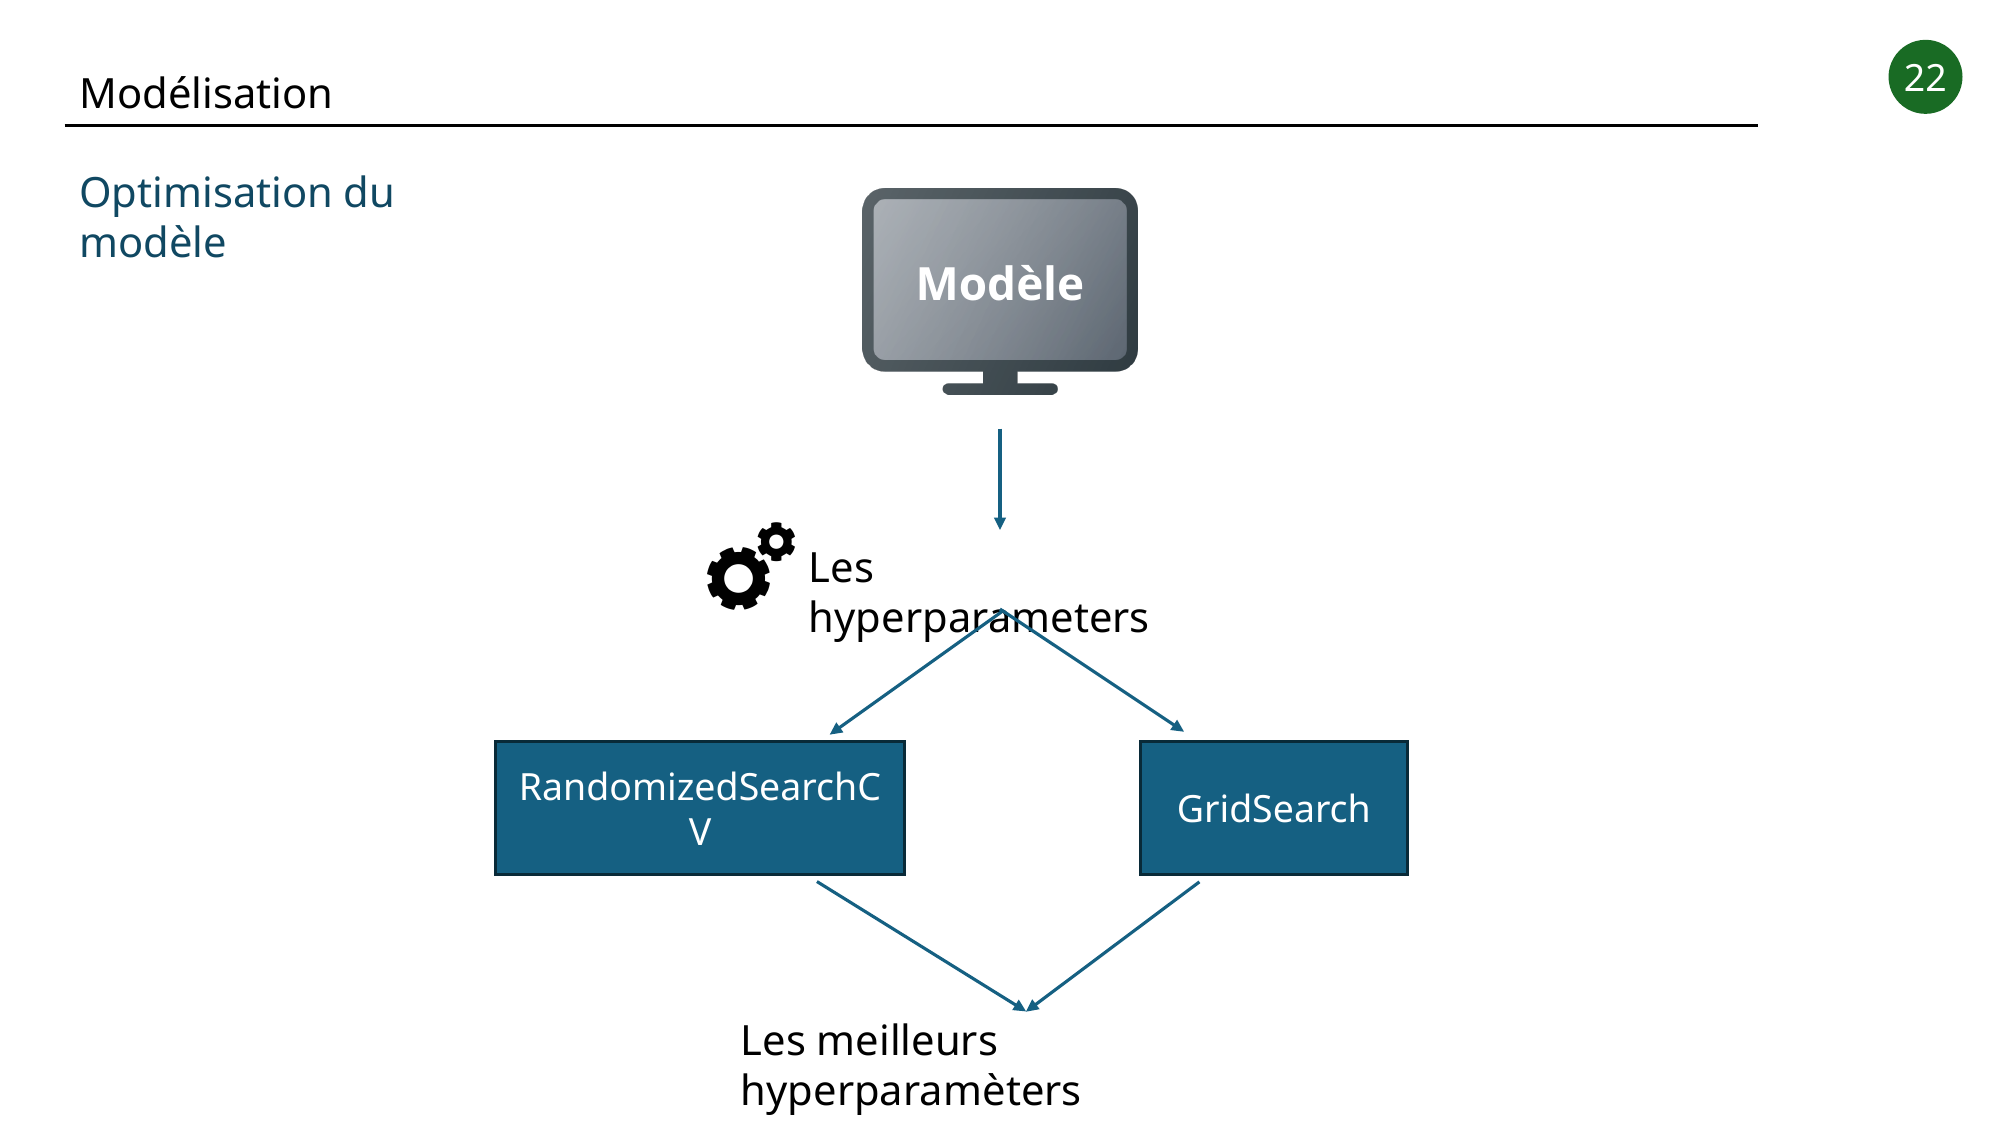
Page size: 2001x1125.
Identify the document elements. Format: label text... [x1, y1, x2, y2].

text_box Modélisation [64, 59, 1030, 124]
text_box RandomizedSearchCV [494, 740, 906, 876]
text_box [999, 608, 1185, 733]
text_box Les hyperparameters [794, 533, 1206, 649]
text_box Les meilleurs hyperparamèters [726, 1006, 1326, 1122]
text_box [829, 611, 1003, 736]
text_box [816, 880, 1027, 1012]
text_box GridSearch [1139, 740, 1409, 876]
text_box Optimisation du modèle [64, 158, 553, 274]
picture [862, 153, 1138, 430]
text_box 22 [1886, 38, 1965, 116]
picture [706, 522, 795, 611]
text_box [1025, 881, 1200, 1013]
